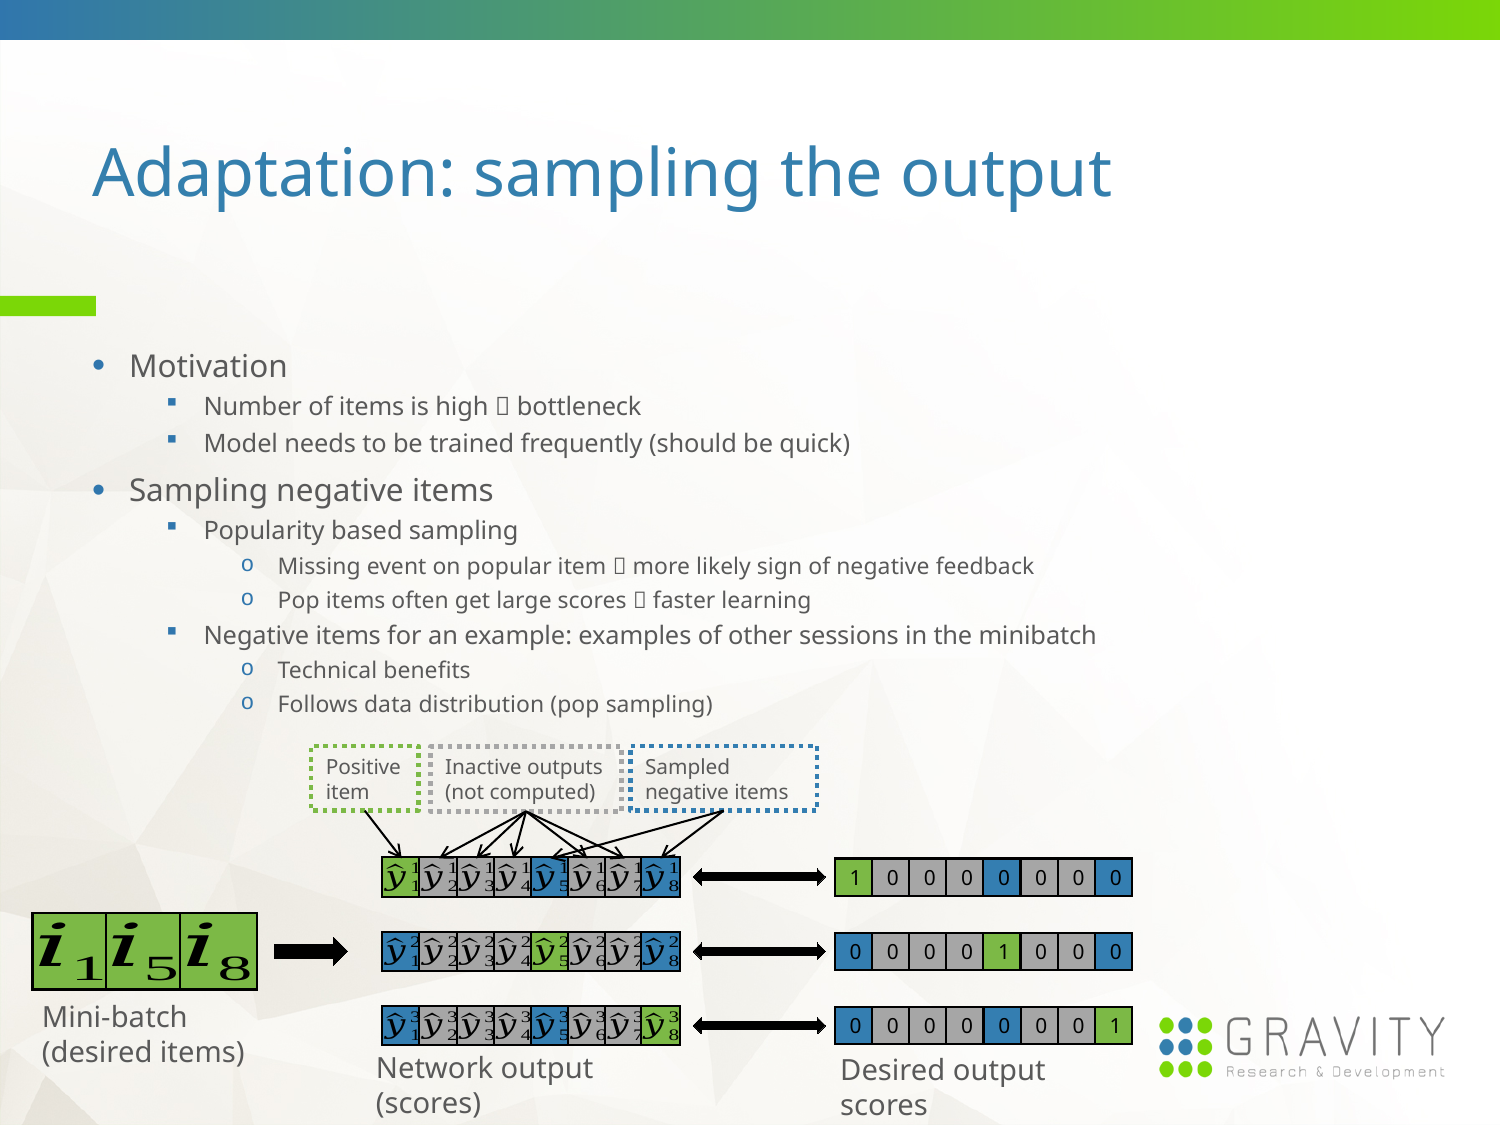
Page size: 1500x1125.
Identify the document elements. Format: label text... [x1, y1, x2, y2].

text_box 0 [1057, 932, 1094, 971]
picture [0, 40, 1500, 1125]
text_box 0 [834, 932, 871, 971]
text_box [476, 812, 513, 859]
text_box 0 [871, 1006, 908, 1044]
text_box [660, 811, 724, 859]
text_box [513, 812, 526, 859]
text_box Mini-batch (desired items) [27, 990, 261, 1076]
text_box 0 [945, 857, 982, 897]
text_box Network output (scores) [361, 1041, 709, 1125]
text_box 0 [871, 857, 908, 897]
text_box Positive item [311, 745, 419, 811]
text_box 0 [945, 1006, 982, 1044]
text_box 0 [908, 1006, 945, 1044]
text_box 0 [1094, 932, 1133, 971]
text_box 1 [982, 932, 1019, 971]
text_box Desired output scores [825, 1044, 1150, 1125]
text_box 1 [1094, 1006, 1133, 1044]
text_box 1 [834, 857, 871, 897]
text_box 0 [1019, 857, 1057, 897]
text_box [364, 811, 402, 859]
text_box 0 [1094, 857, 1133, 897]
text_box 0 [1020, 1006, 1057, 1044]
text_box Inactive outputs (not computed) [430, 746, 622, 812]
text_box 0 [982, 857, 1019, 897]
text_box [693, 1017, 826, 1034]
text_box 0 [908, 857, 945, 897]
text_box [526, 812, 625, 859]
text_box [693, 868, 826, 886]
text_box Sampled negative items [630, 745, 818, 811]
text_box [274, 937, 348, 966]
title Adaptation: sampling the output [76, 84, 1424, 266]
text_box 0 [1057, 1006, 1094, 1044]
text_box 0 [834, 1006, 871, 1044]
text_box 0 [908, 932, 945, 971]
text_box 0 [1057, 857, 1094, 897]
text_box 0 [1019, 932, 1057, 971]
text_box 0 [982, 1006, 1020, 1044]
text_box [550, 811, 660, 859]
text_box 0 [871, 932, 908, 971]
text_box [438, 812, 476, 859]
text_box 0 [945, 932, 982, 971]
list Motivation Number of items is high  bottleneck Model needs to be trained frequently (should be quick) Sampling negative items Popularity based sampling Missing event on popular item  more likely sign of negative feedback Pop items often get large scores  faster learning Negative items for an example: examples of other sessions in the minibatch Technical benefits Follows data distribution (pop sampling) [76, 338, 1424, 728]
text_box [693, 942, 826, 960]
